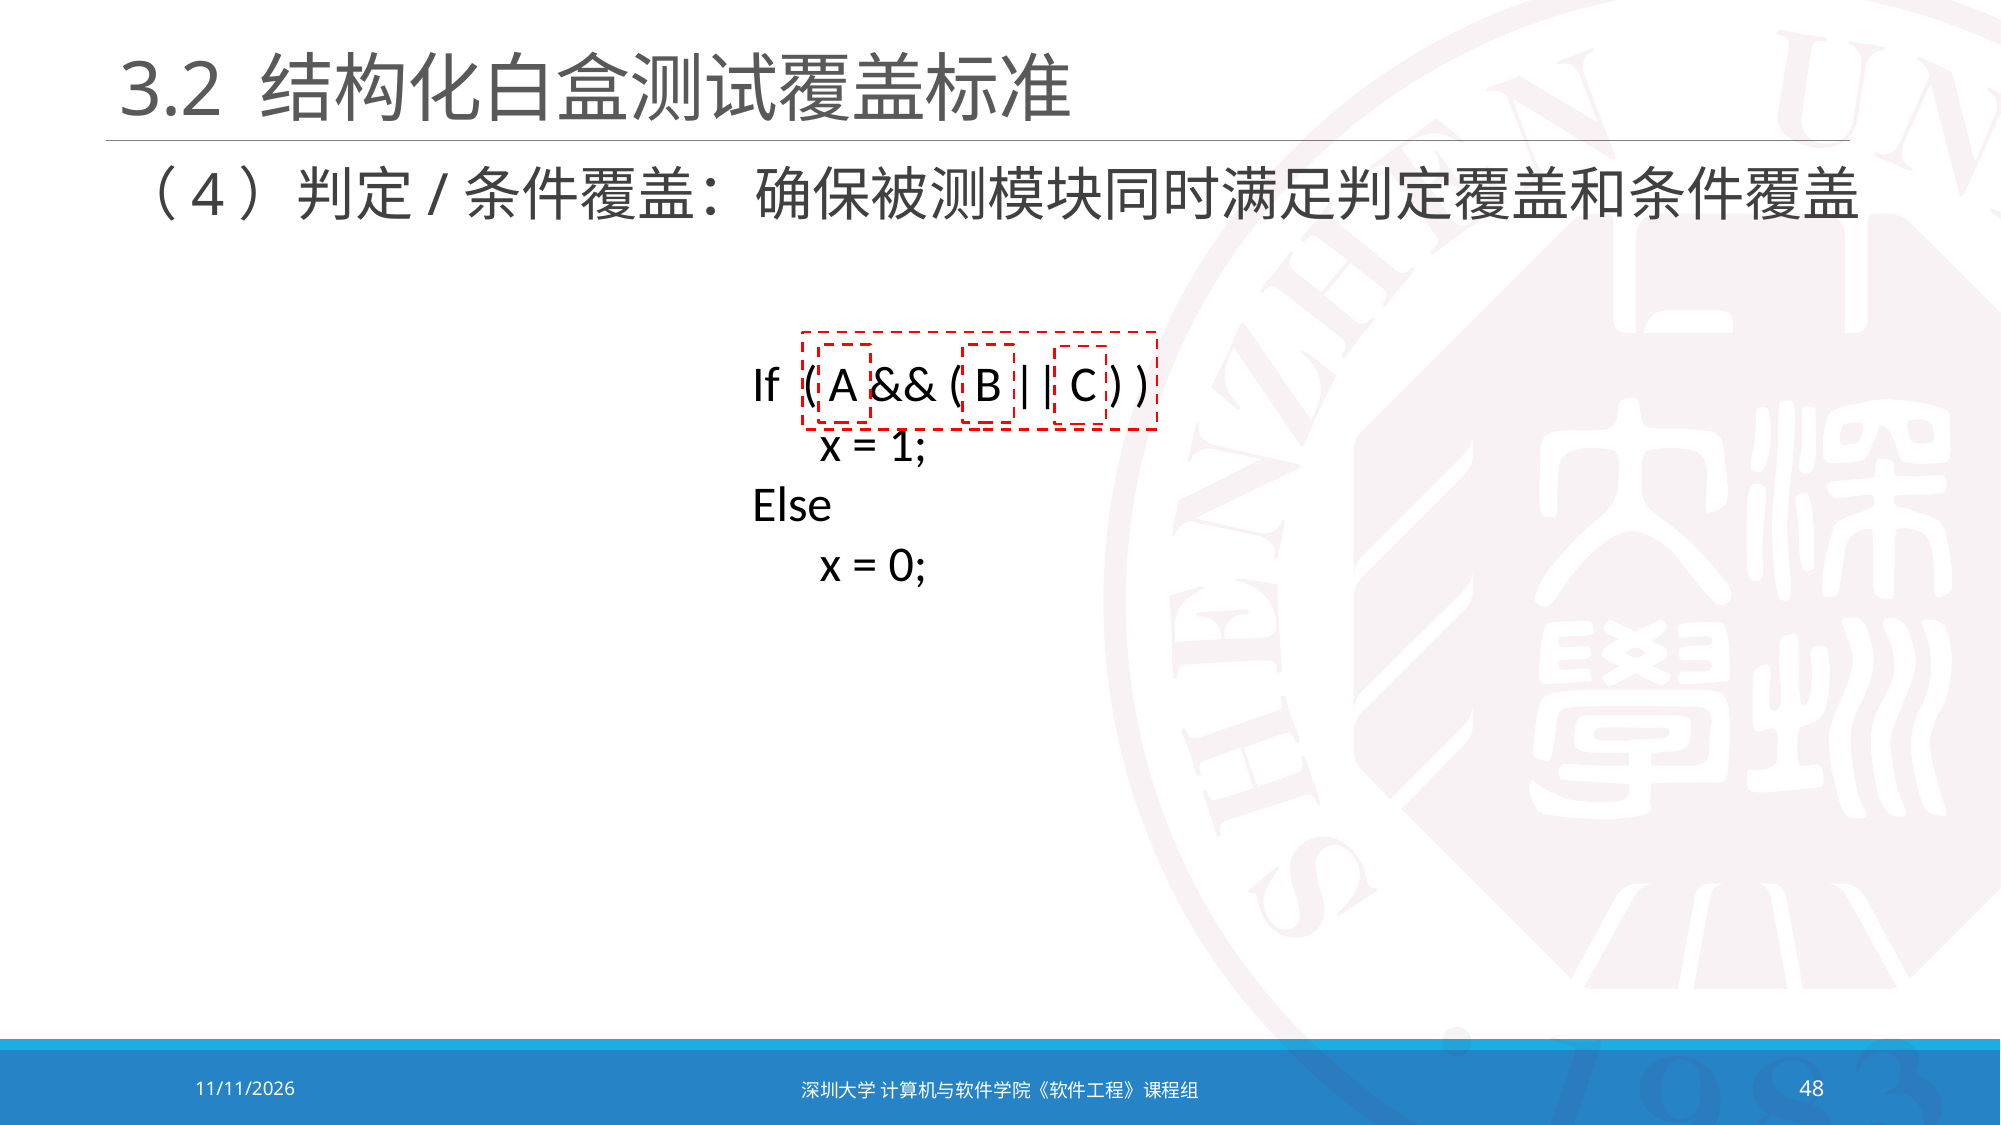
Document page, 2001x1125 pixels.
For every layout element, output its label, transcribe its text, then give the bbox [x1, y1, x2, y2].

slide_number 48 [1624, 1059, 1840, 1120]
text_box If ( A && ( B || C ) ) x = 1; Else x = 0; [737, 343, 1166, 599]
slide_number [180, 1059, 586, 1120]
title 3.2 结构化白盒测试覆盖标准 [104, 0, 1856, 139]
text_box [801, 331, 1158, 431]
list （4）判定/条件覆盖：确保被测模块同时满足判定覆盖和条件覆盖 [104, 158, 1878, 1008]
footer 深圳大学 计算机与软件学院《软件工程》课程组 [604, 1059, 1396, 1120]
